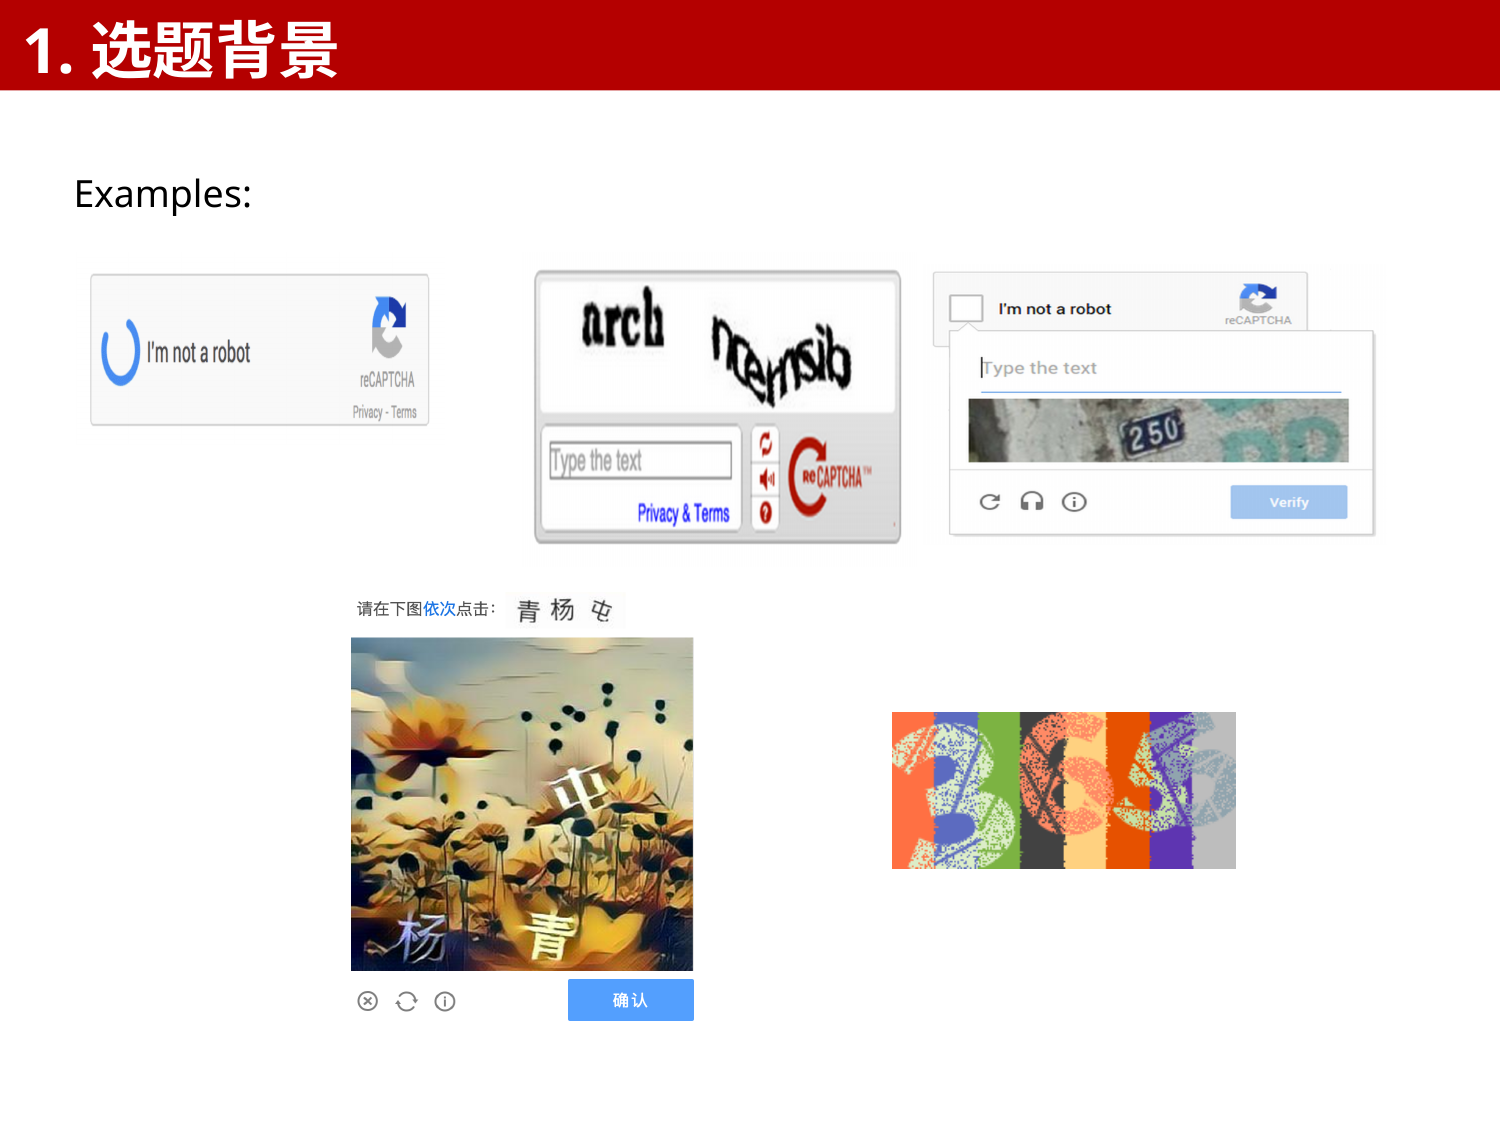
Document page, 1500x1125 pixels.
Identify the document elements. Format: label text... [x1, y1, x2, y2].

picture [923, 264, 1387, 545]
picture [522, 252, 918, 568]
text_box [0, 0, 1500, 95]
picture [351, 592, 696, 1023]
picture [76, 252, 445, 445]
picture [892, 712, 1236, 869]
text_box Examples: [58, 162, 893, 223]
